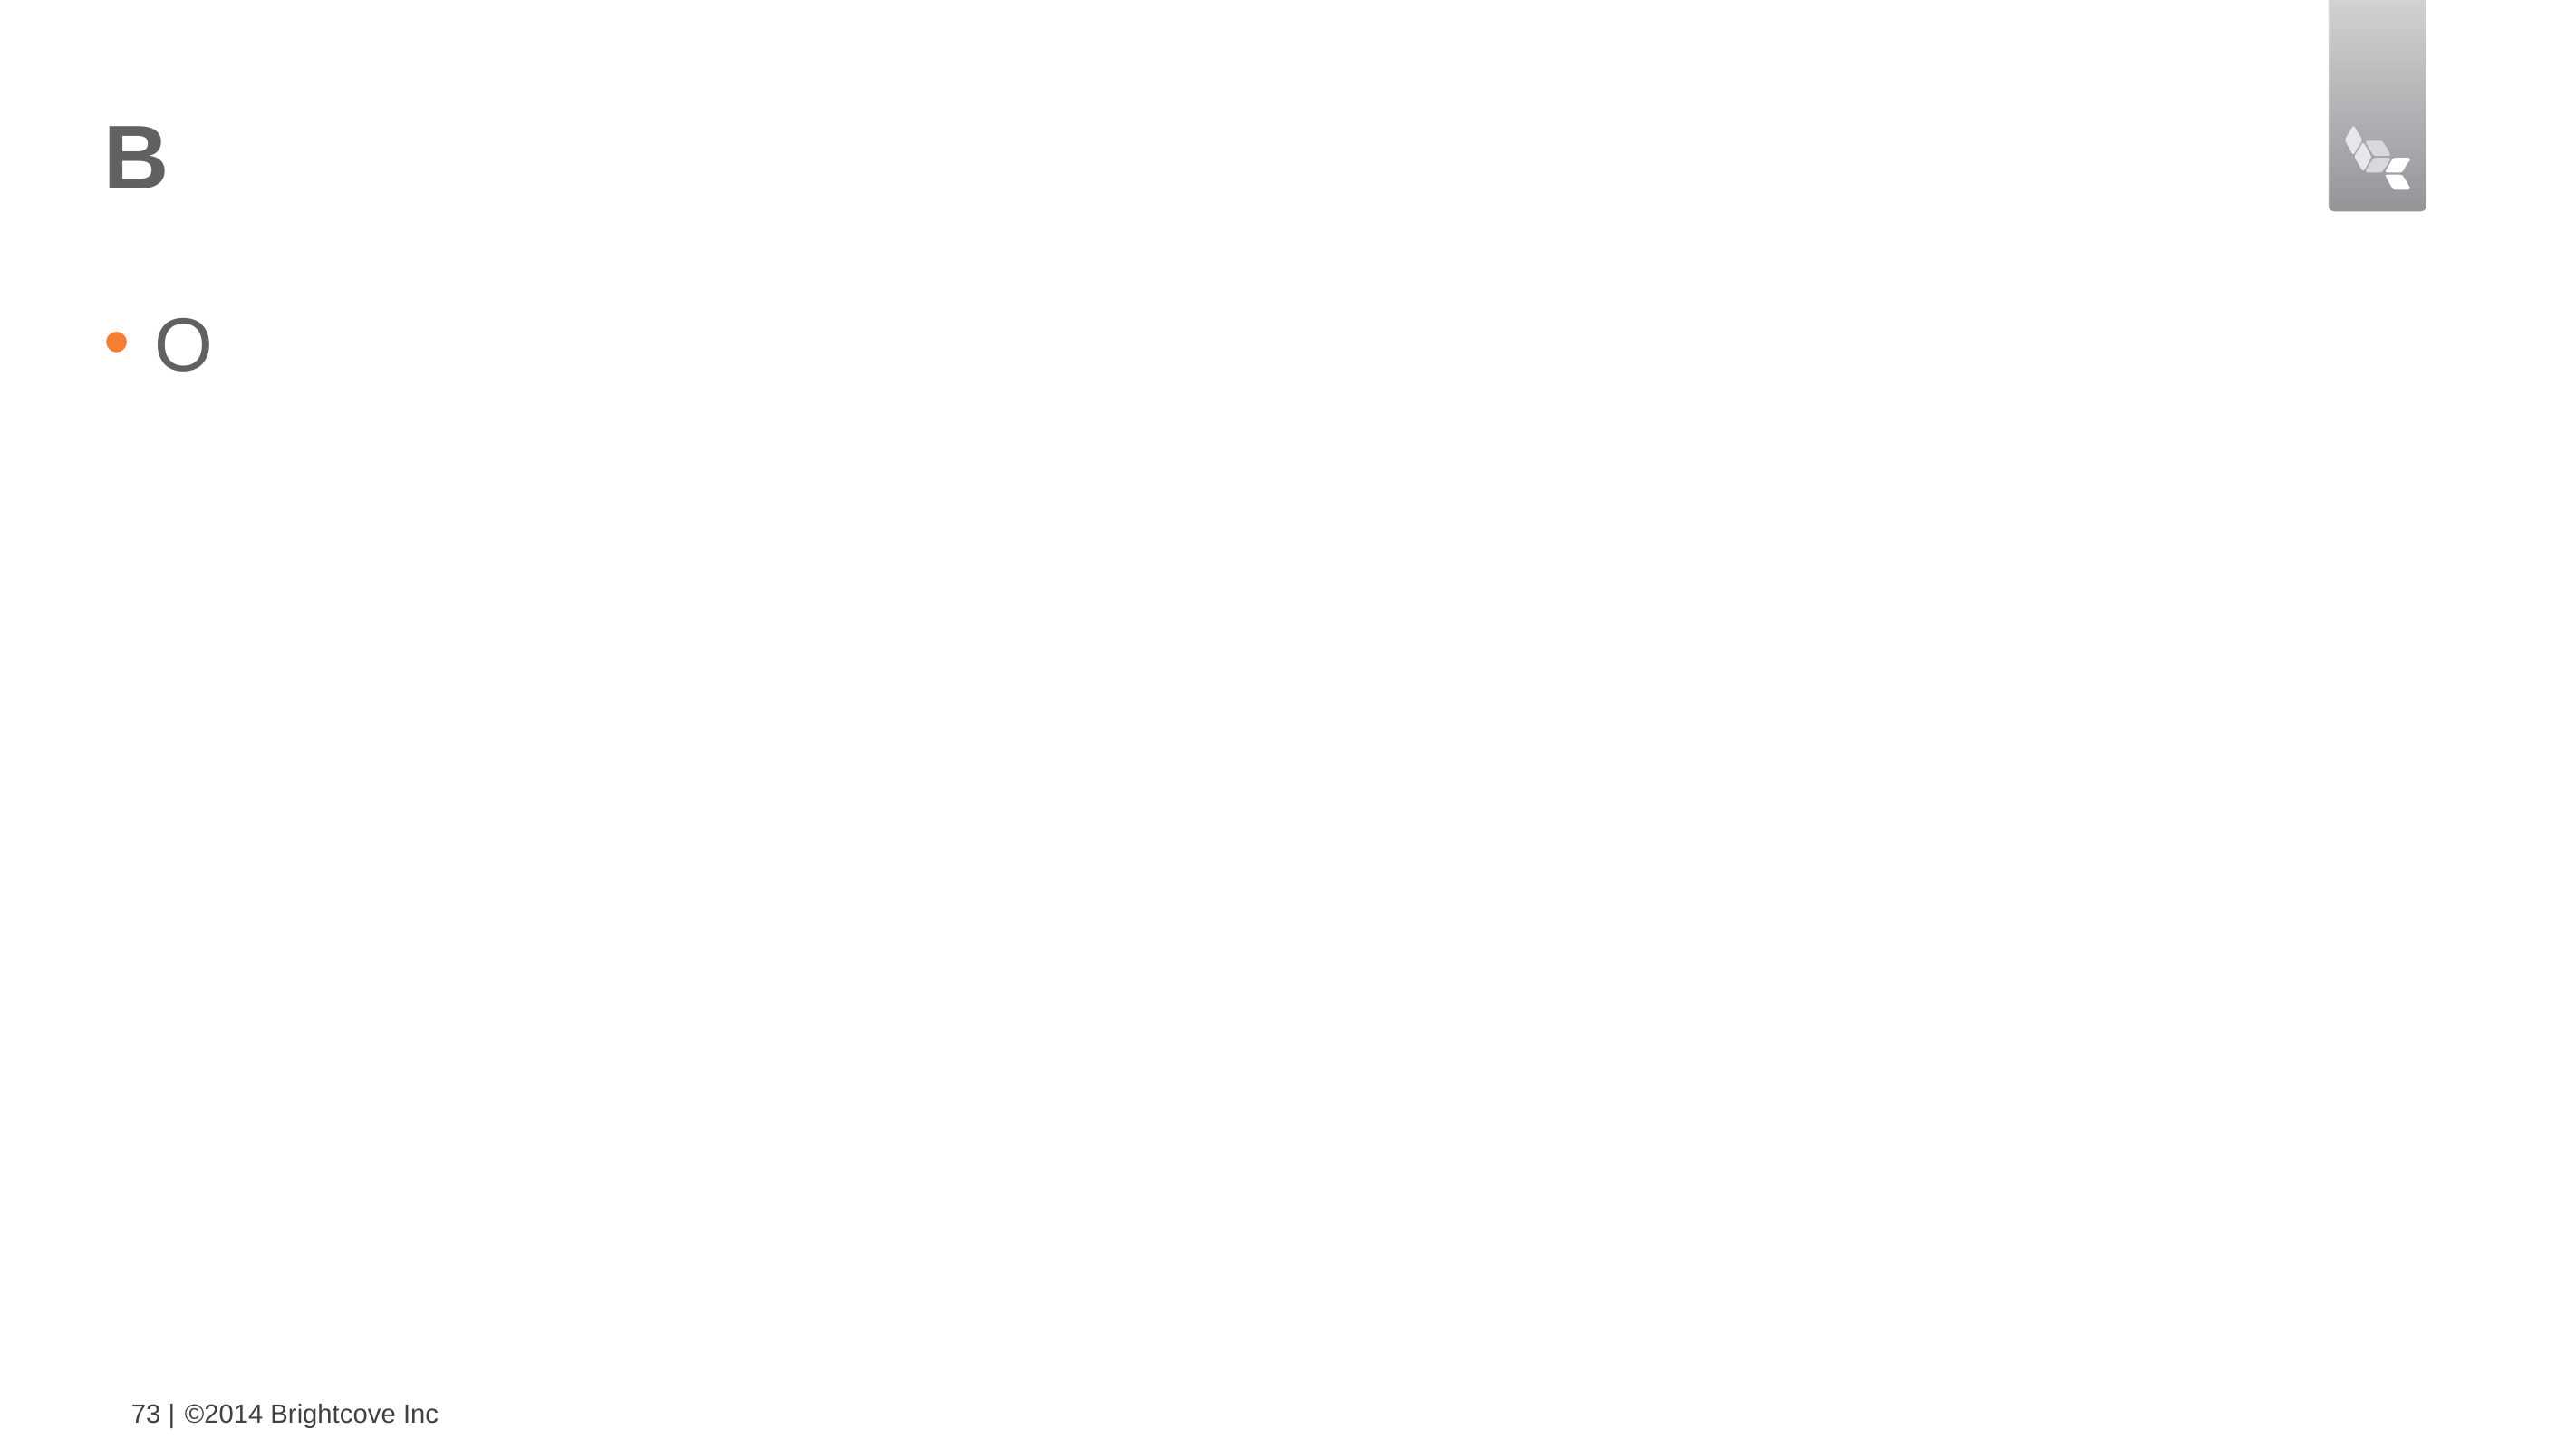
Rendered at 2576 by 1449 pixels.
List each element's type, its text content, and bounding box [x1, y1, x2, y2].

list O [80, 284, 2441, 1302]
title B [80, 44, 2270, 260]
footer ©2014 Brightcove Inc [189, 1374, 988, 1449]
slide_number 73 | [88, 1374, 189, 1449]
